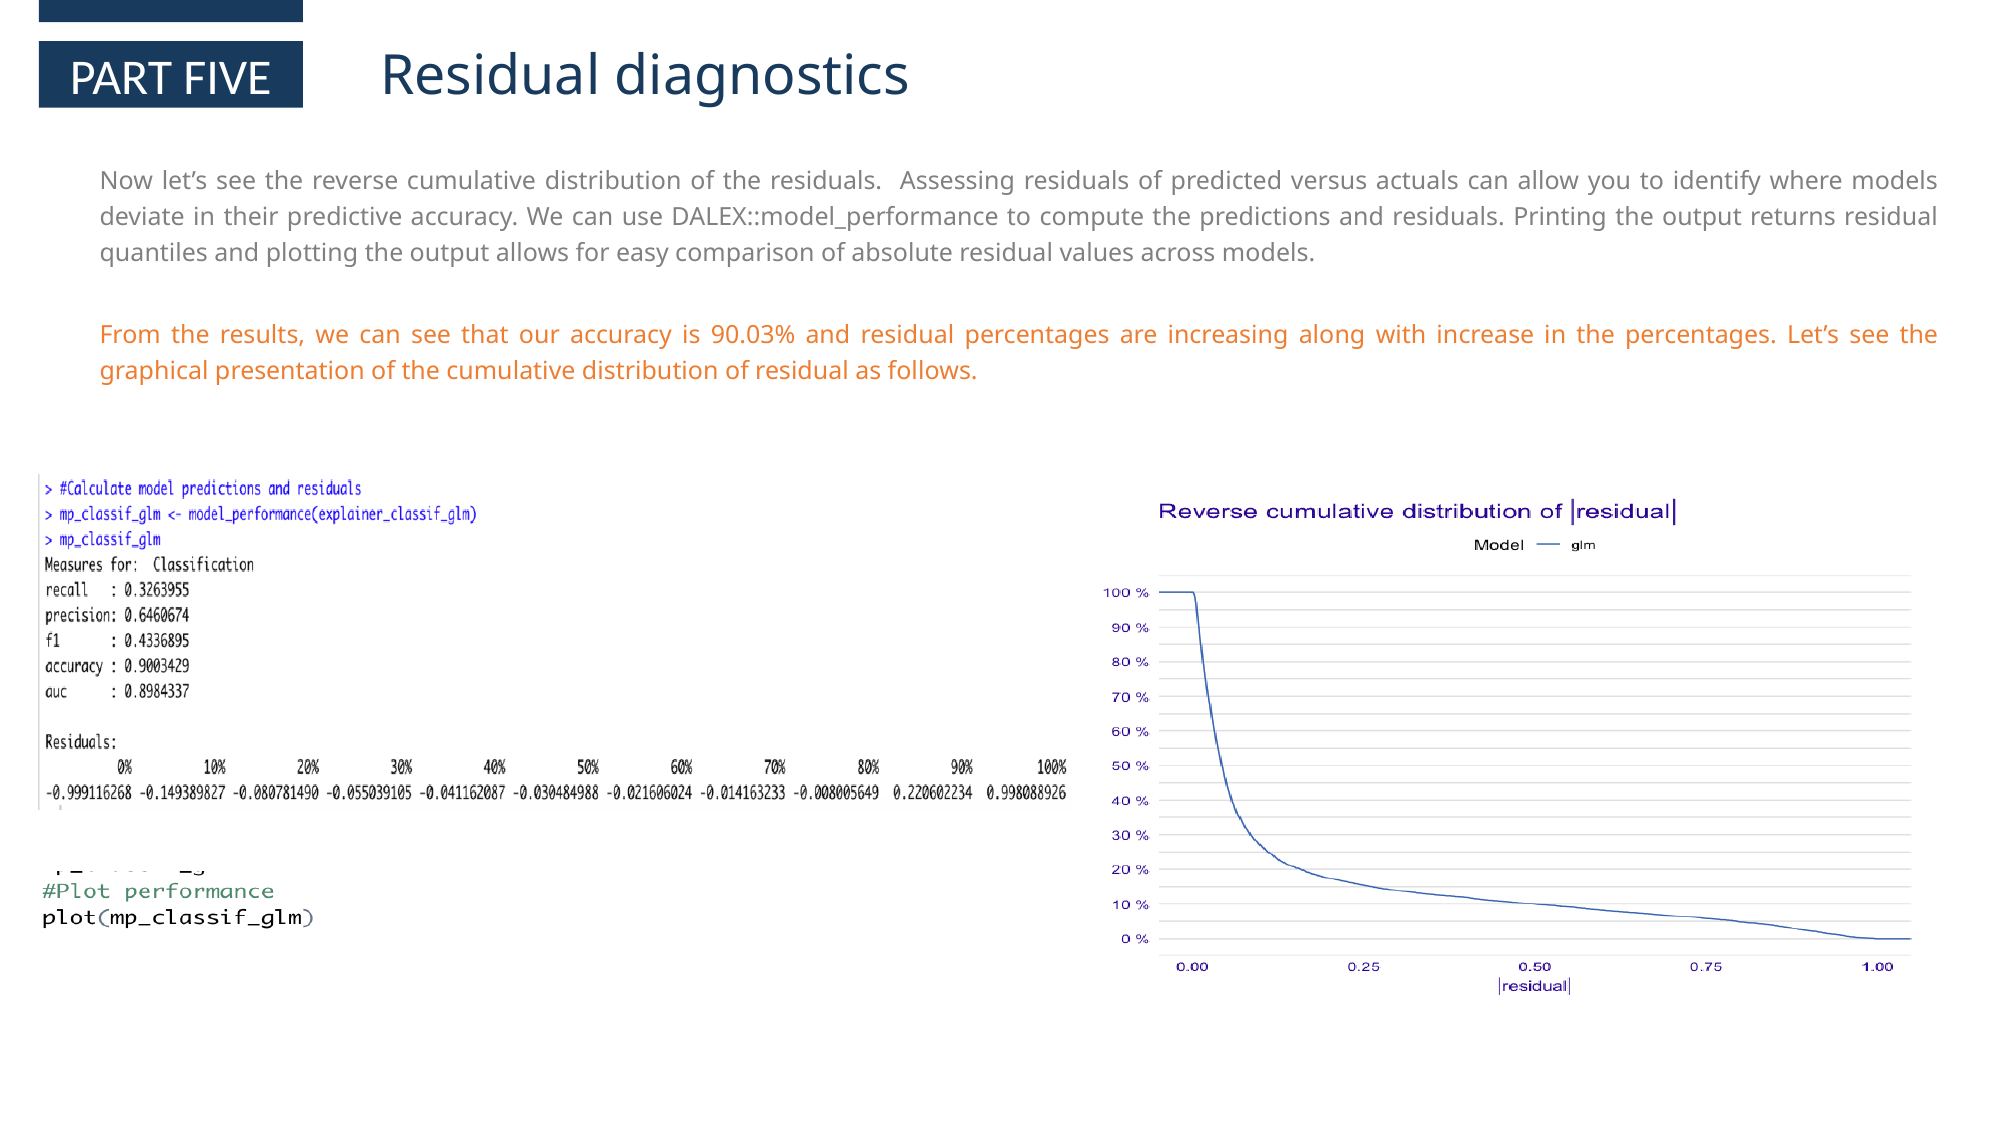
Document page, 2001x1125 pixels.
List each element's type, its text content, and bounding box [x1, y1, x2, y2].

text_box PART FIVE [38, 40, 304, 109]
text_box [38, 0, 304, 23]
text_box Now let’s see the reverse cumulative distribution of the residuals. Assessing residuals of predicted versus actuals can allow you to identify where models deviate in their predictive accuracy. We can use DALEX::model_performance to compute the predictions and residuals. Printing the output returns residual quantiles and plotting the output allows for easy comparison of absolute residual values across models. From the results, we can see that our accuracy is 90.03% and residual percentages are increasing along with increase in the percentages. Let’s see the graphical presentation of the cumulative distribution of residual as follows. [79, 148, 1962, 402]
picture [38, 474, 1921, 1004]
text_box Residual diagnostics [365, 31, 1359, 113]
picture [38, 871, 328, 936]
